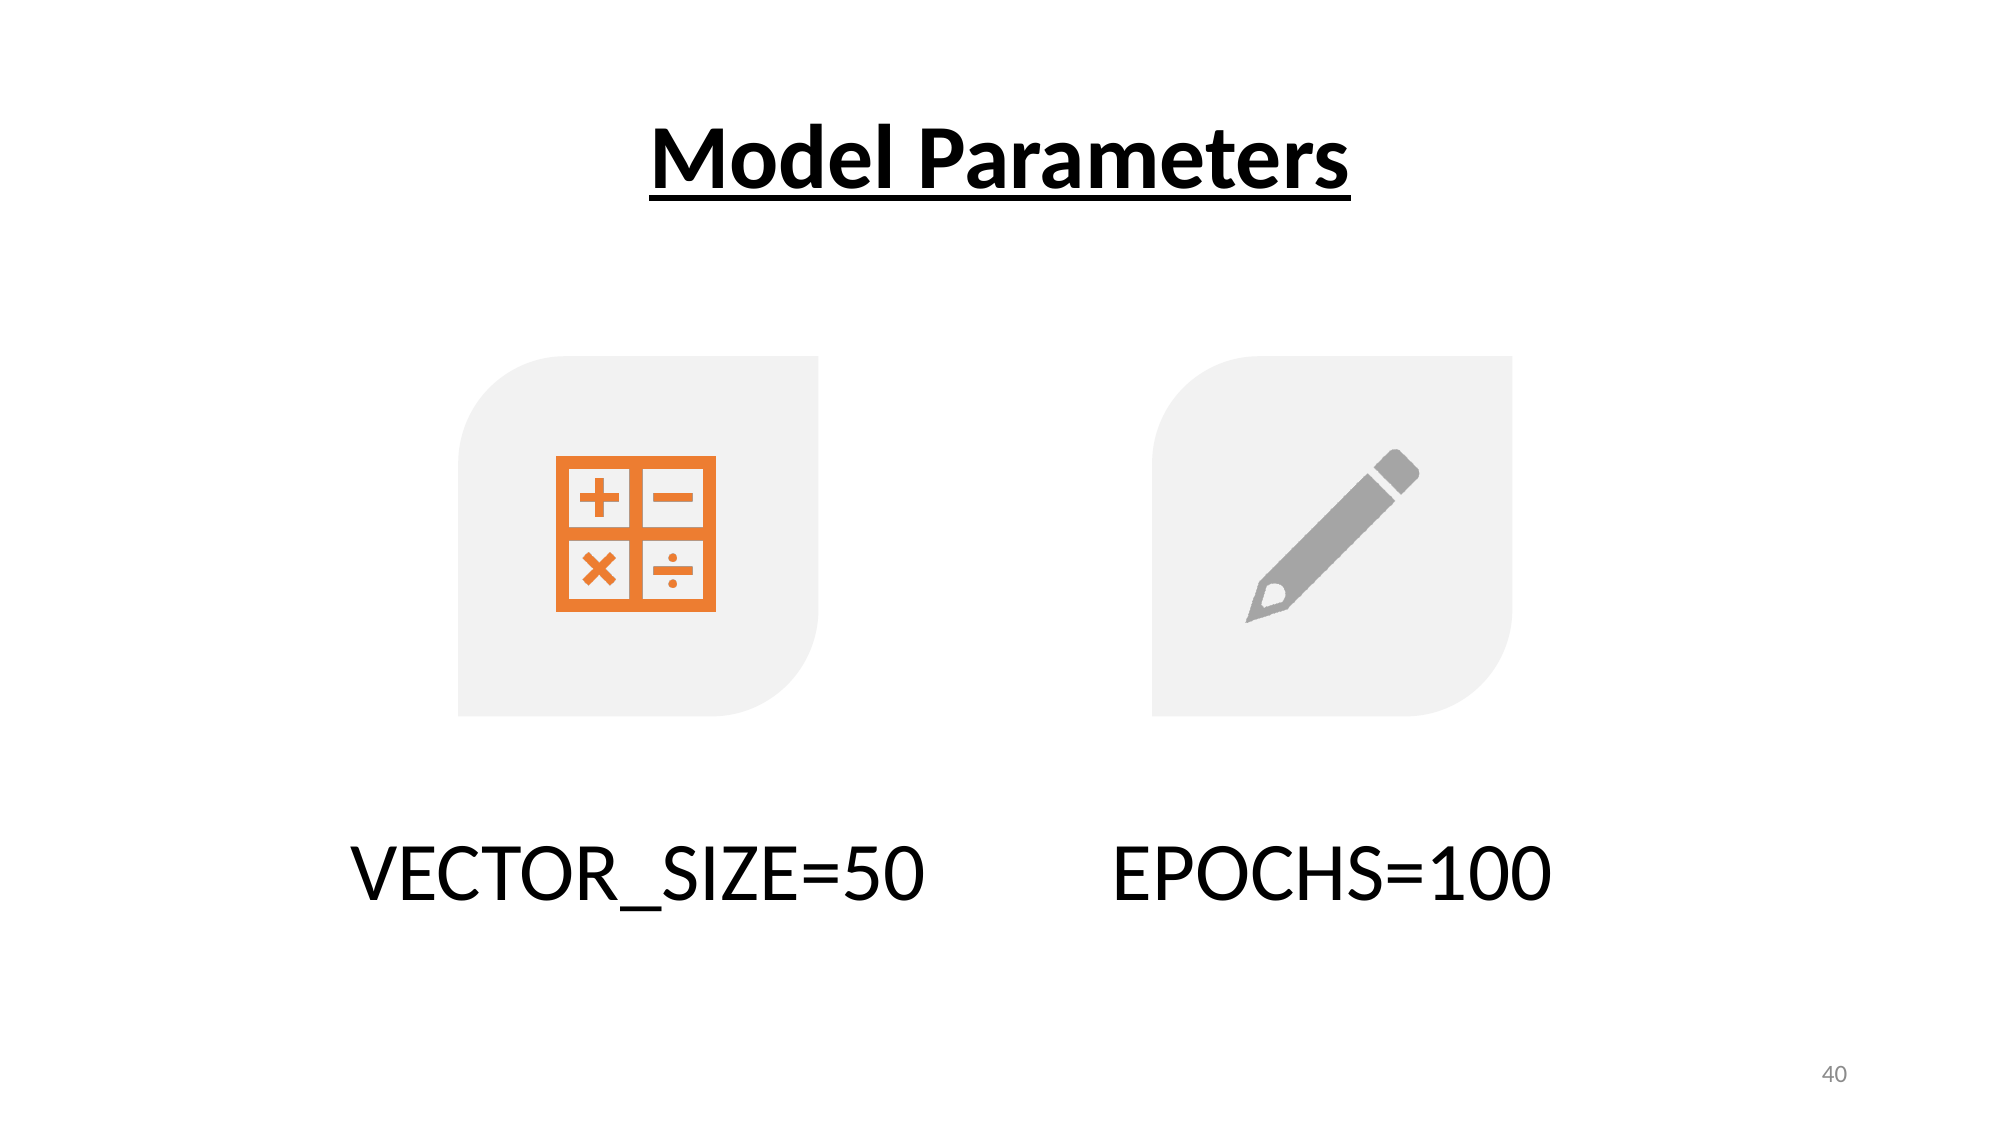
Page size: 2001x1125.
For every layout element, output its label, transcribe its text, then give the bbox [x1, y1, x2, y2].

slide_number 40 [1412, 1042, 1863, 1103]
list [49, 294, 1921, 1009]
text_box Model Parameters [601, 100, 1398, 219]
